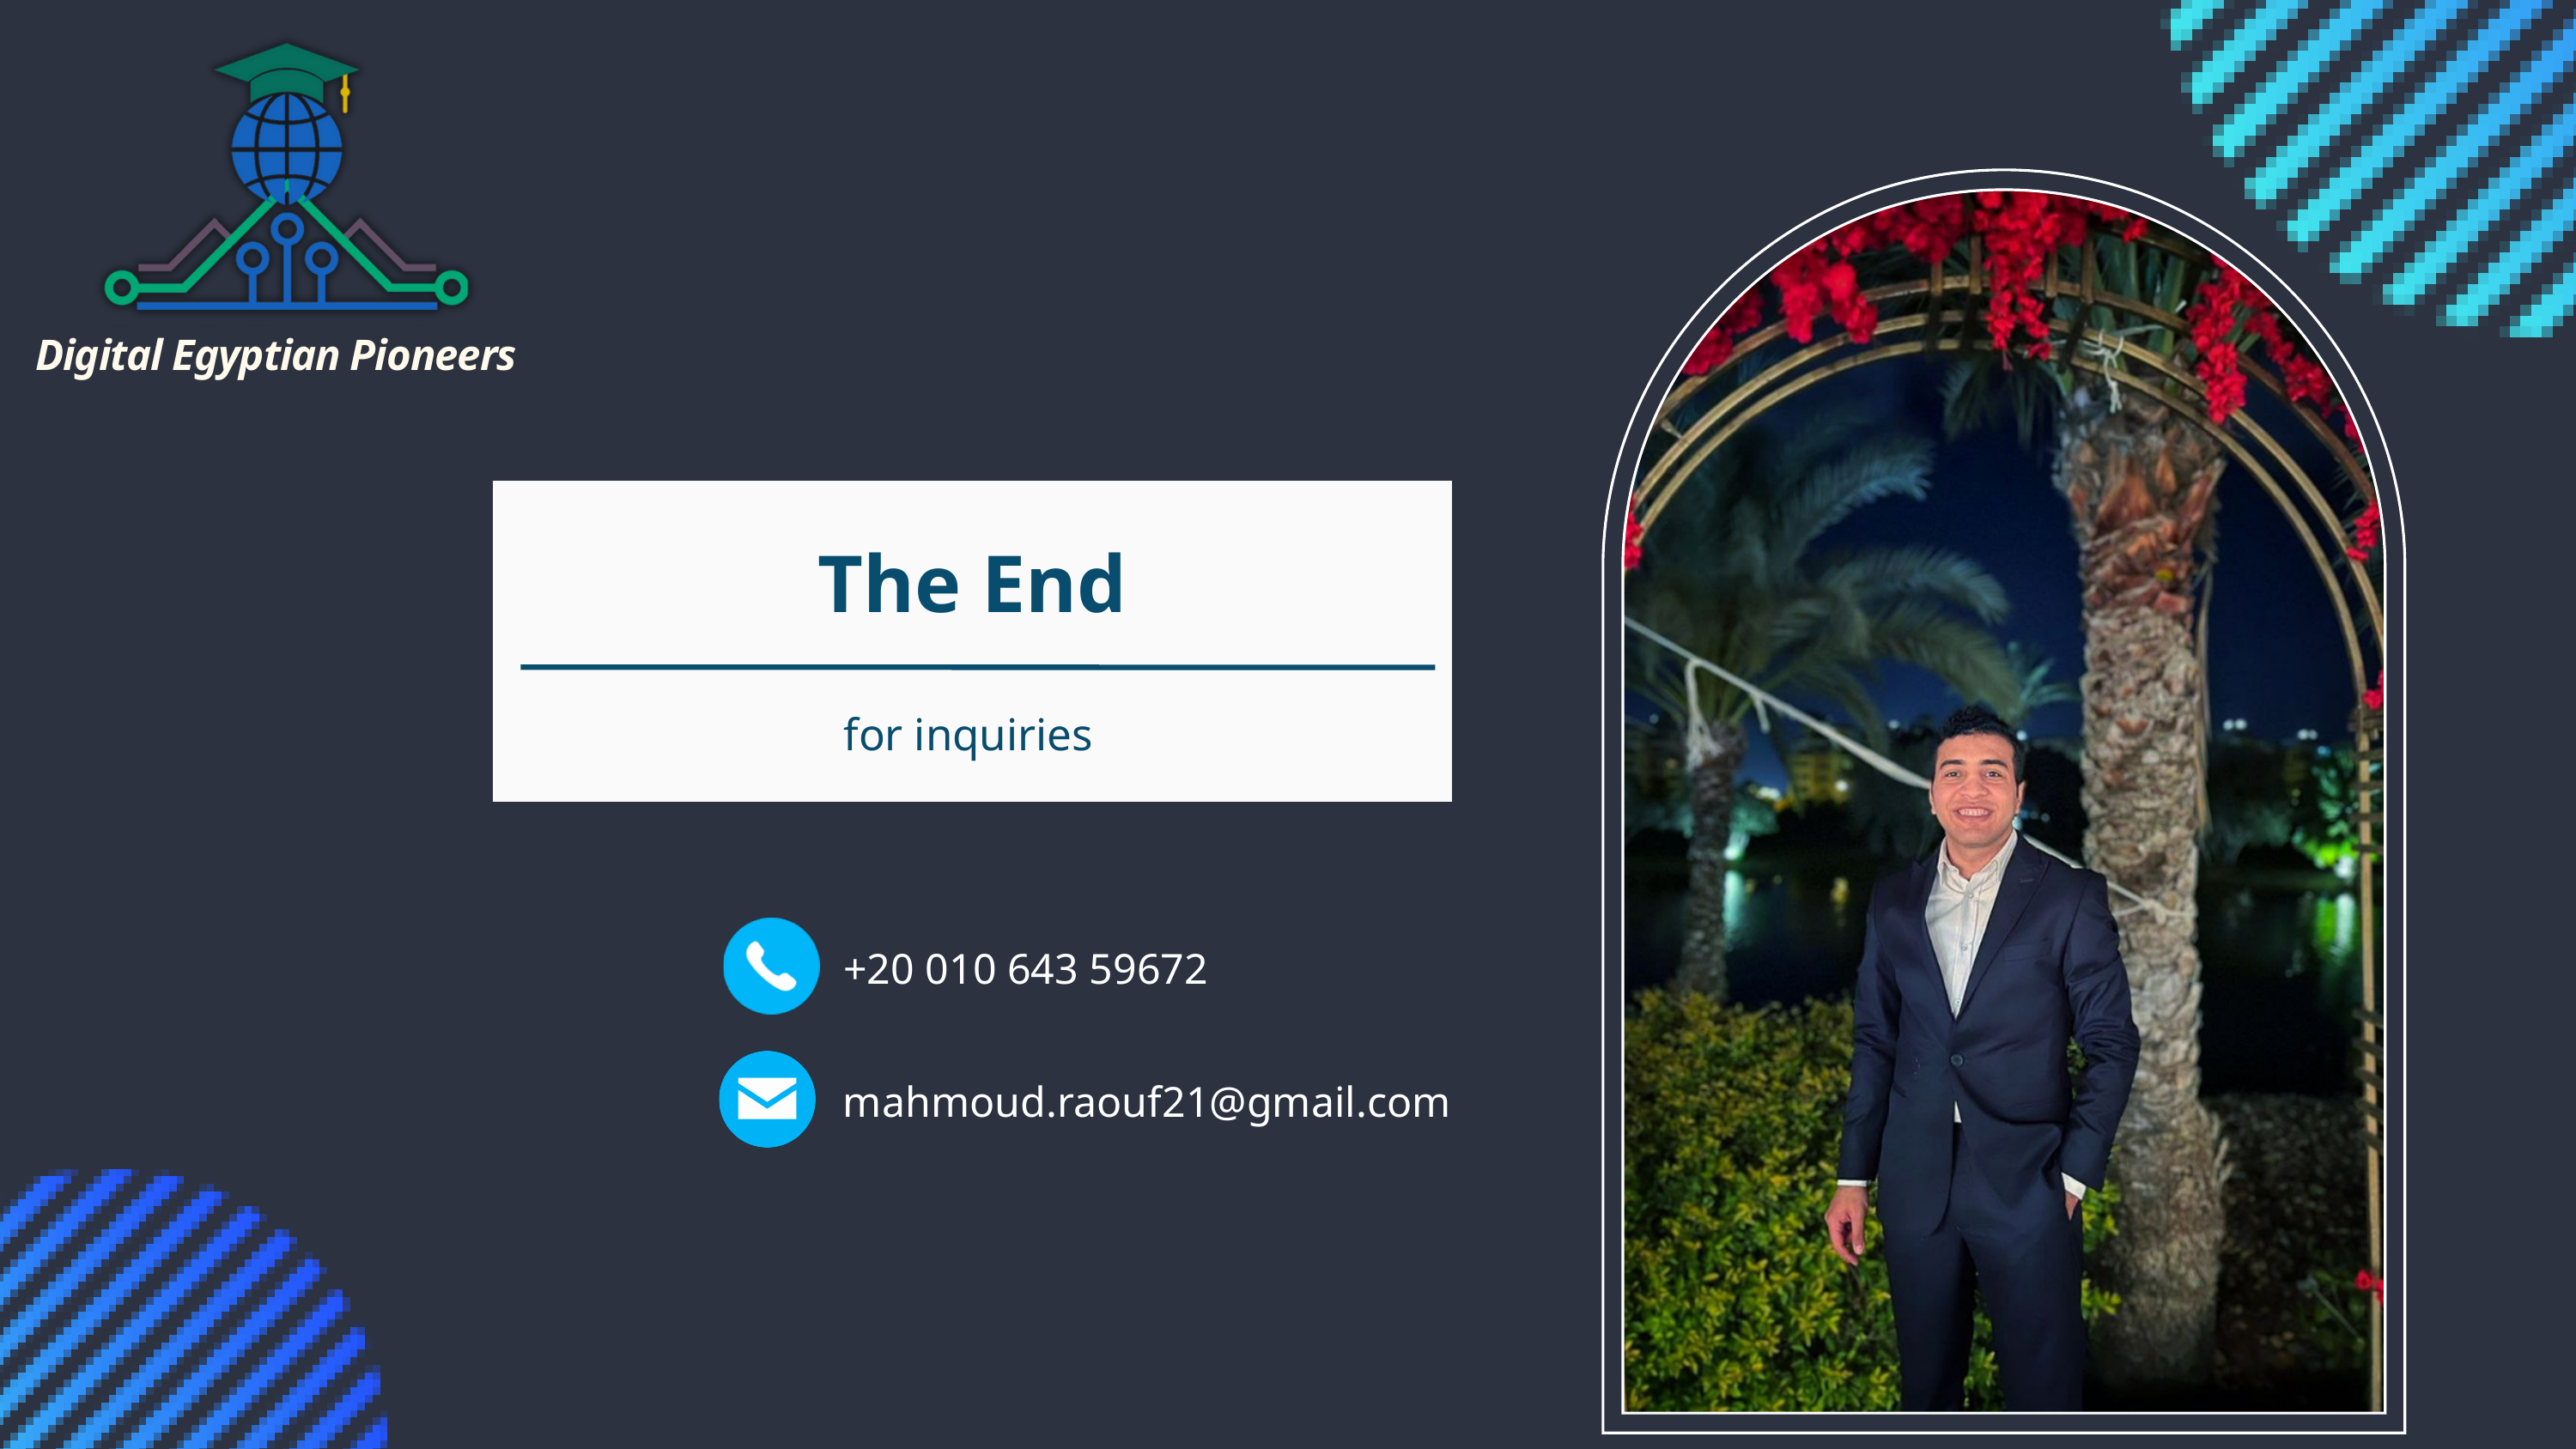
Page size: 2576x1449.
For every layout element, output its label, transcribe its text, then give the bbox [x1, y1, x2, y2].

text_box +20 010 643 59672 [843, 943, 1327, 993]
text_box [493, 480, 1453, 802]
text_box [723, 918, 820, 1015]
text_box Digital Egyptian Pioneers [35, 327, 538, 379]
text_box [0, 1169, 388, 1449]
text_box [719, 1051, 817, 1148]
text_box [89, 29, 483, 327]
text_box mahmoud.raouf21@gmail.com [842, 1075, 1495, 1126]
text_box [1600, 167, 2408, 1436]
text_box [2160, 0, 2576, 337]
